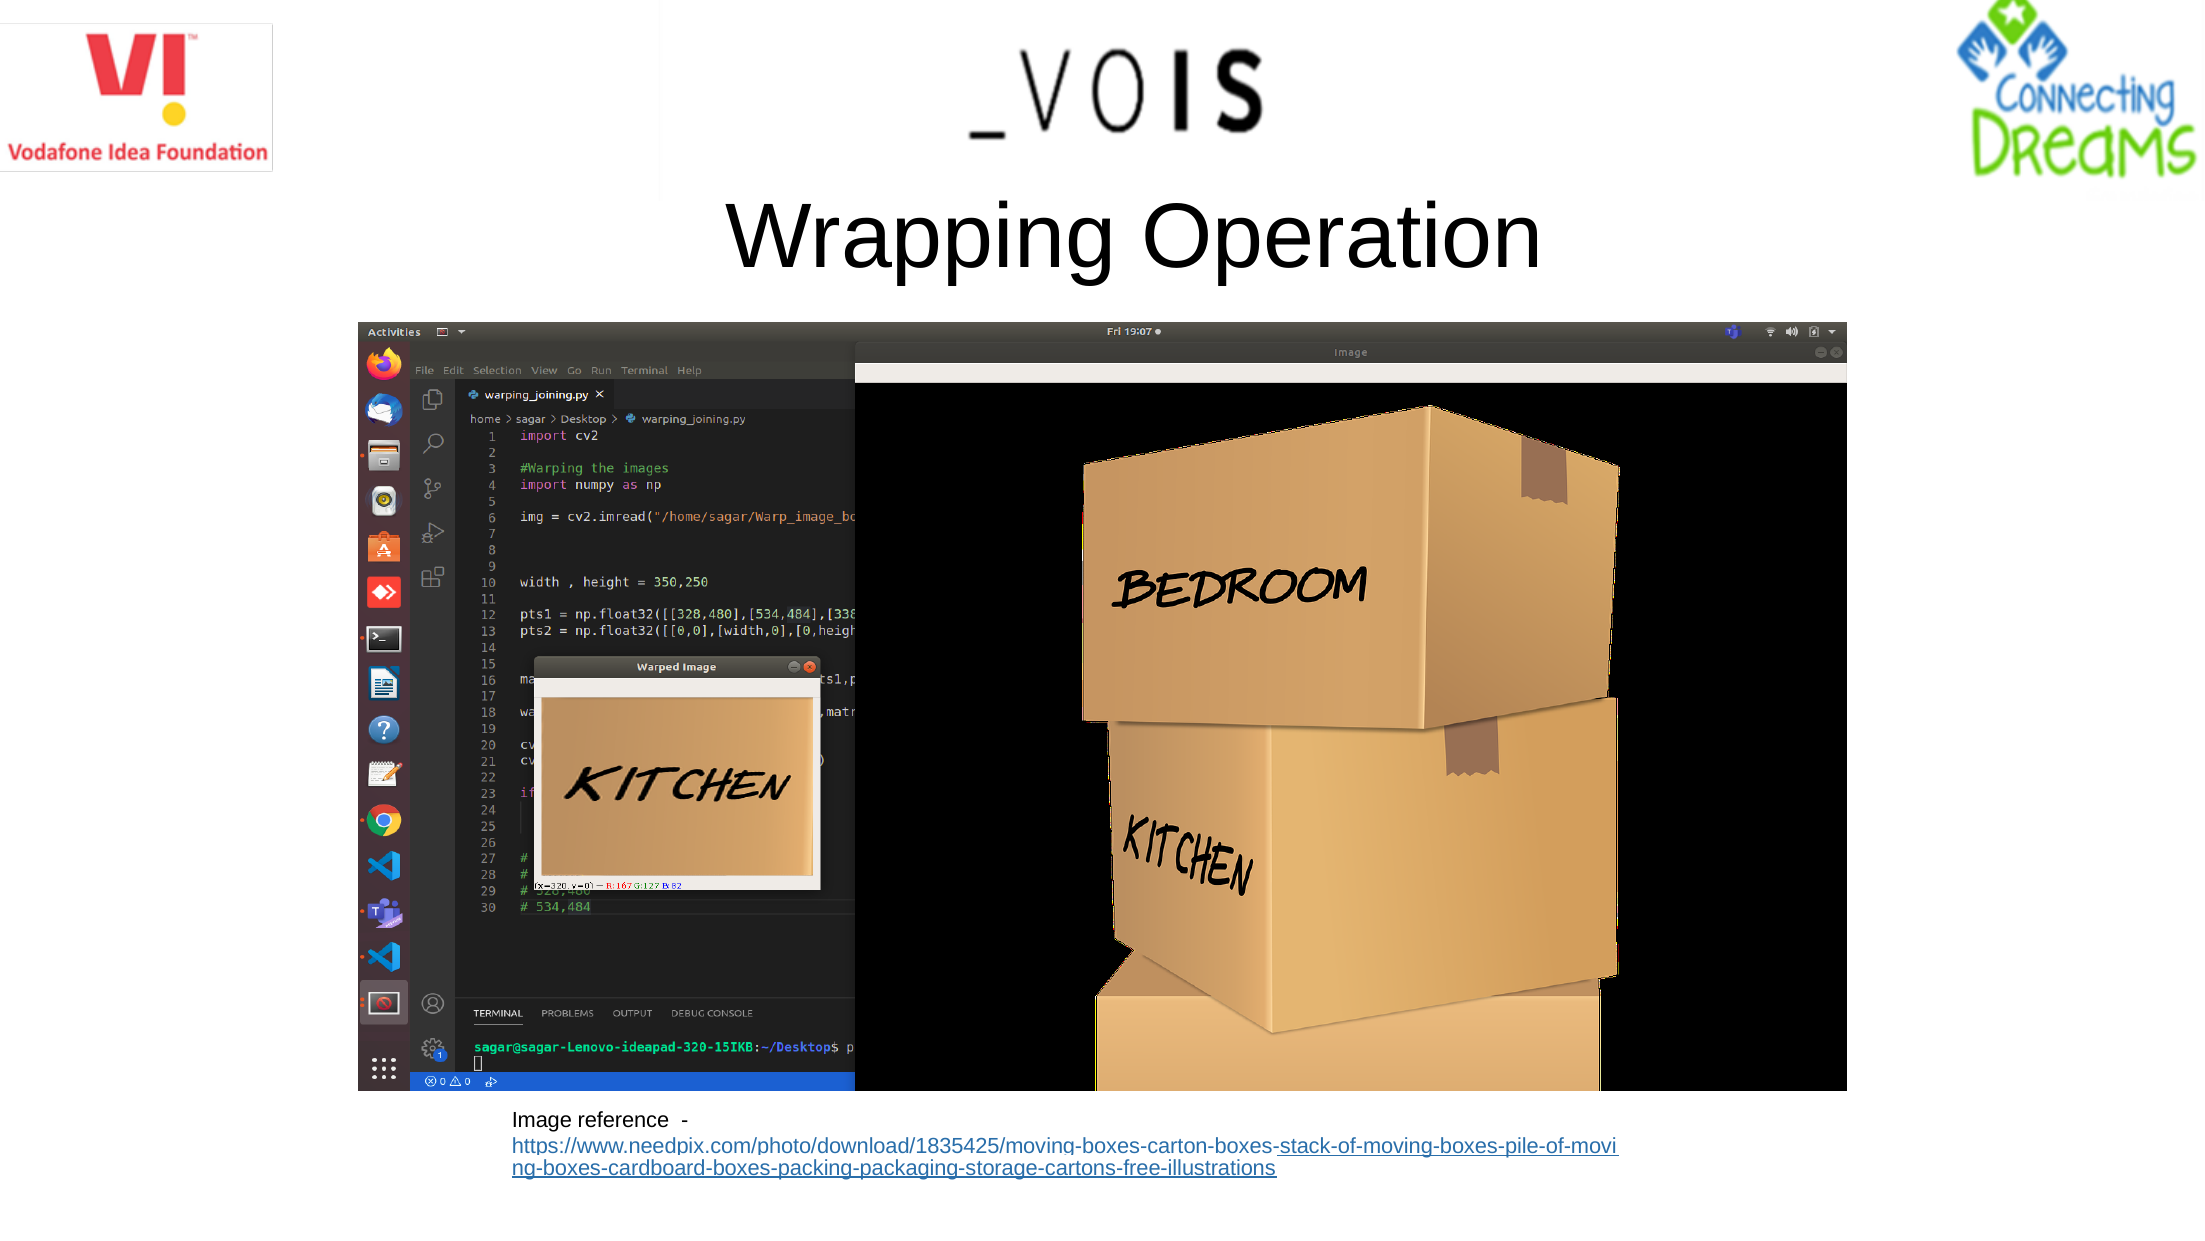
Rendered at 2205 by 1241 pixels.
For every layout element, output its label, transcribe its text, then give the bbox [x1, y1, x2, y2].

picture [0, 0, 2205, 201]
text_box Image reference - https://www.needpix.com/photo/download/1835425/moving-boxes-carton-boxes-stack-of-moving-boxes-pile-of-moving-boxes-cardboard-boxes-packing-packaging-storage-cartons-free-illustrations [496, 1099, 1643, 1192]
title Wrapping Operation [143, 149, 2128, 326]
picture [357, 322, 1847, 1091]
